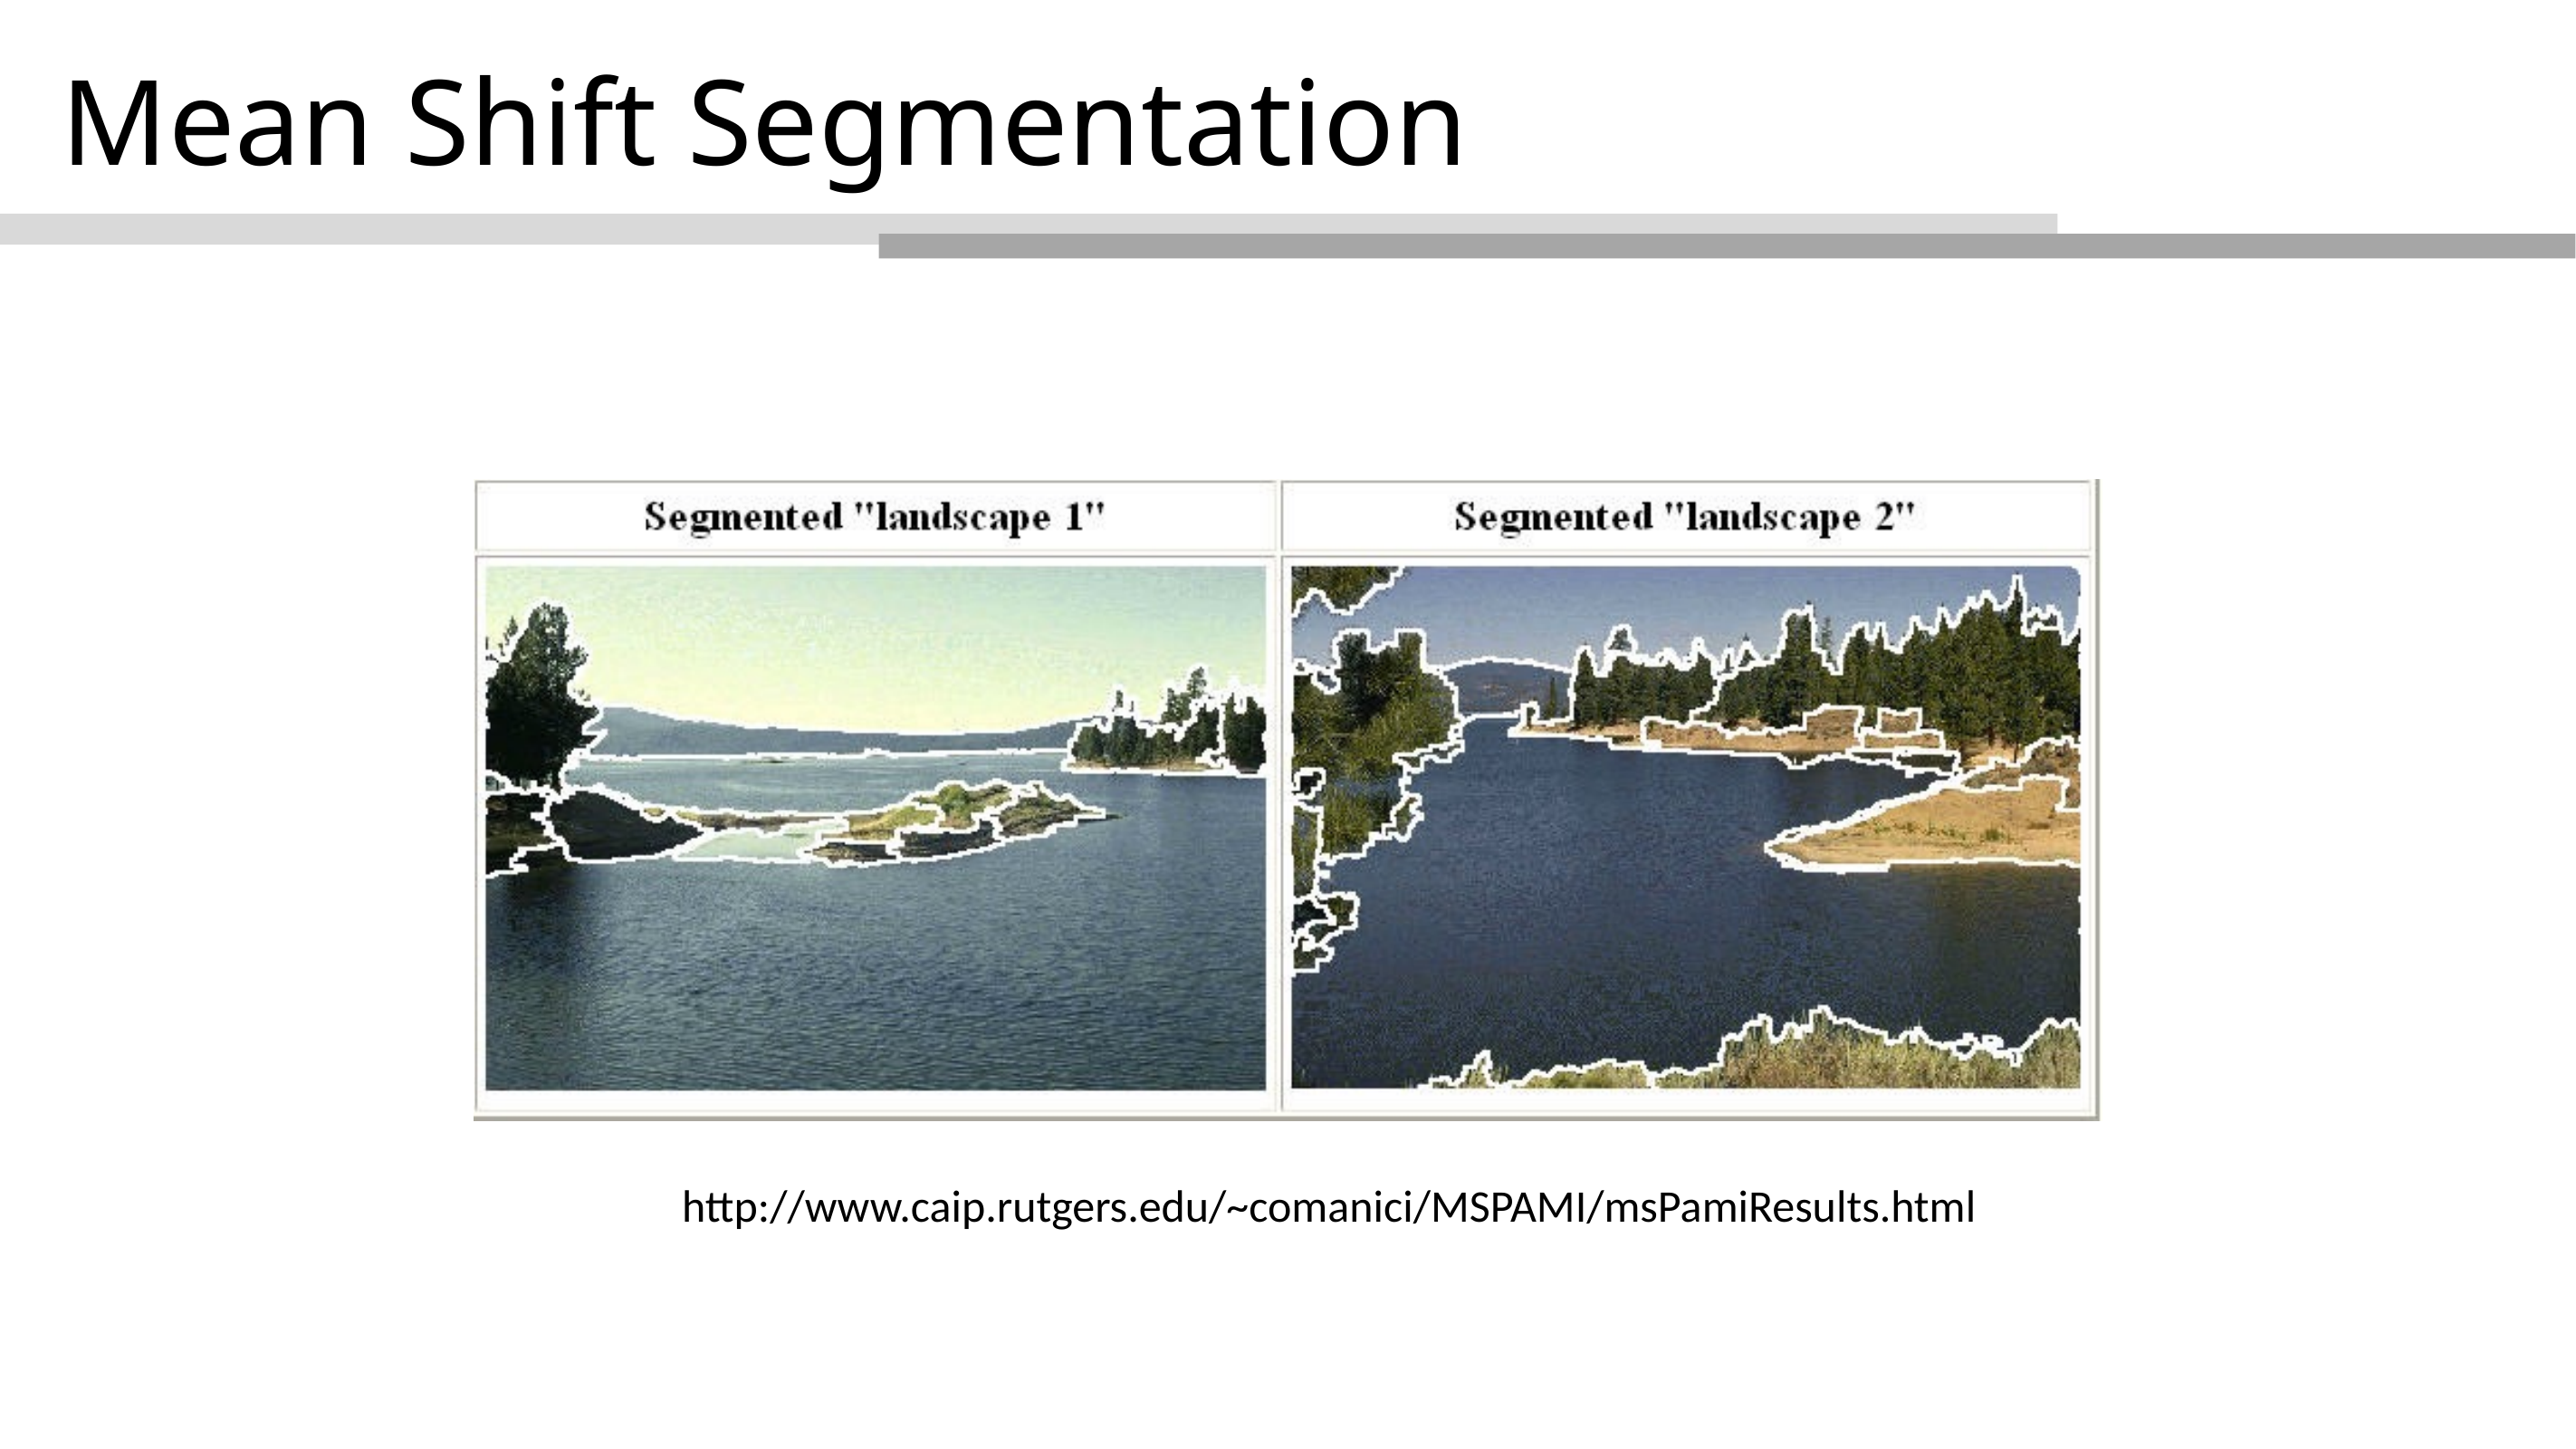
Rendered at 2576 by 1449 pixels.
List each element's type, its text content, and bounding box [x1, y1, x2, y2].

picture [474, 479, 2102, 1121]
title Mean Shift Segmentation [47, 29, 2524, 226]
text_box http://www.caip.rutgers.edu/~comanici/MSPAMI/msPamiResults.html [674, 1169, 1985, 1239]
